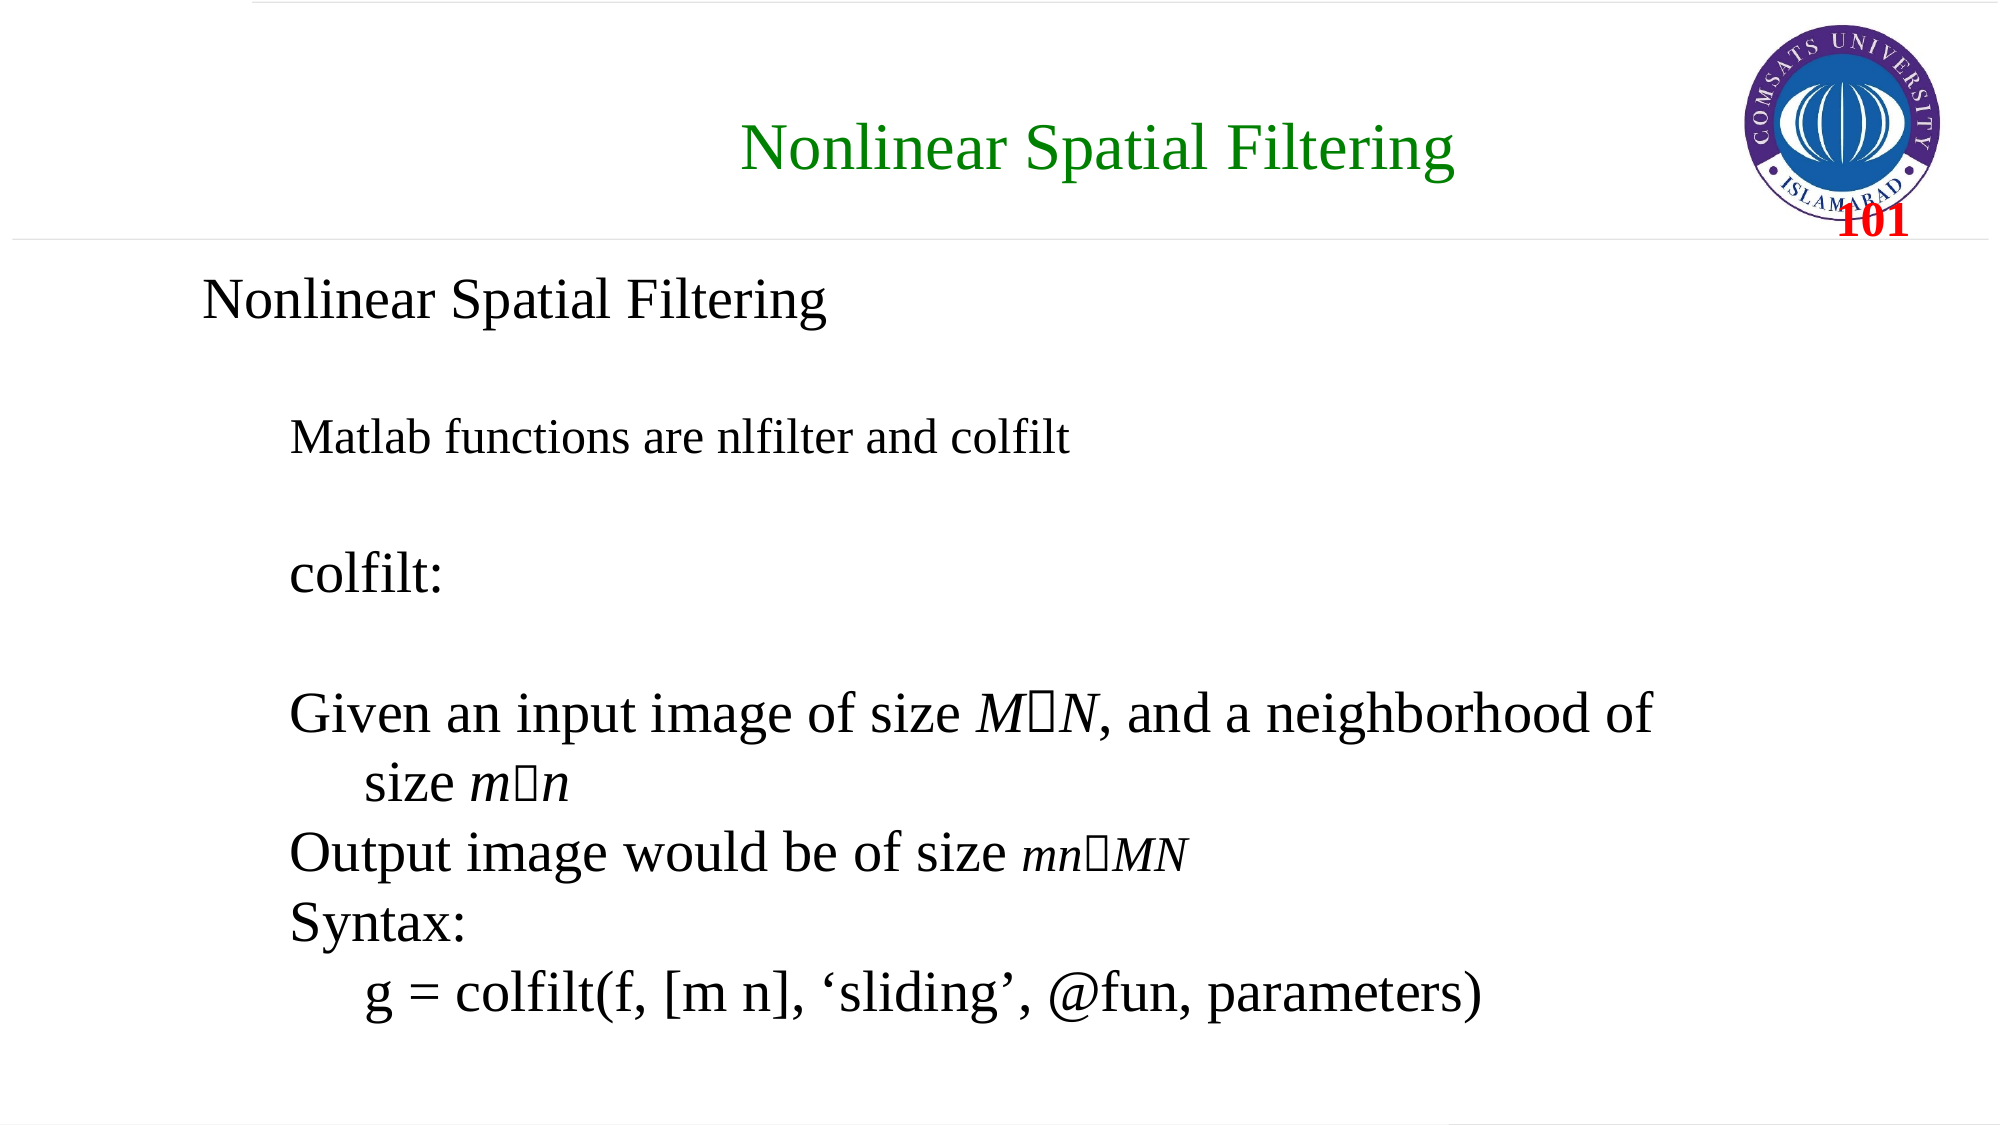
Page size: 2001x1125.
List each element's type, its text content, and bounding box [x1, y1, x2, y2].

text_box Nonlinear Spatial Filtering [187, 253, 993, 338]
text_box Matlab functions are nlfilter and colfilt colfilt: Given an input image of size MN, and a neighborhood of size mn Output image would be of size mnMN Syntax: g = colfilt(f, [m n], ‘sliding’, @fun, parameters) [275, 396, 1703, 1031]
text_box Nonlinear Spatial Filtering [464, 95, 1733, 190]
picture [1730, 8, 1954, 237]
